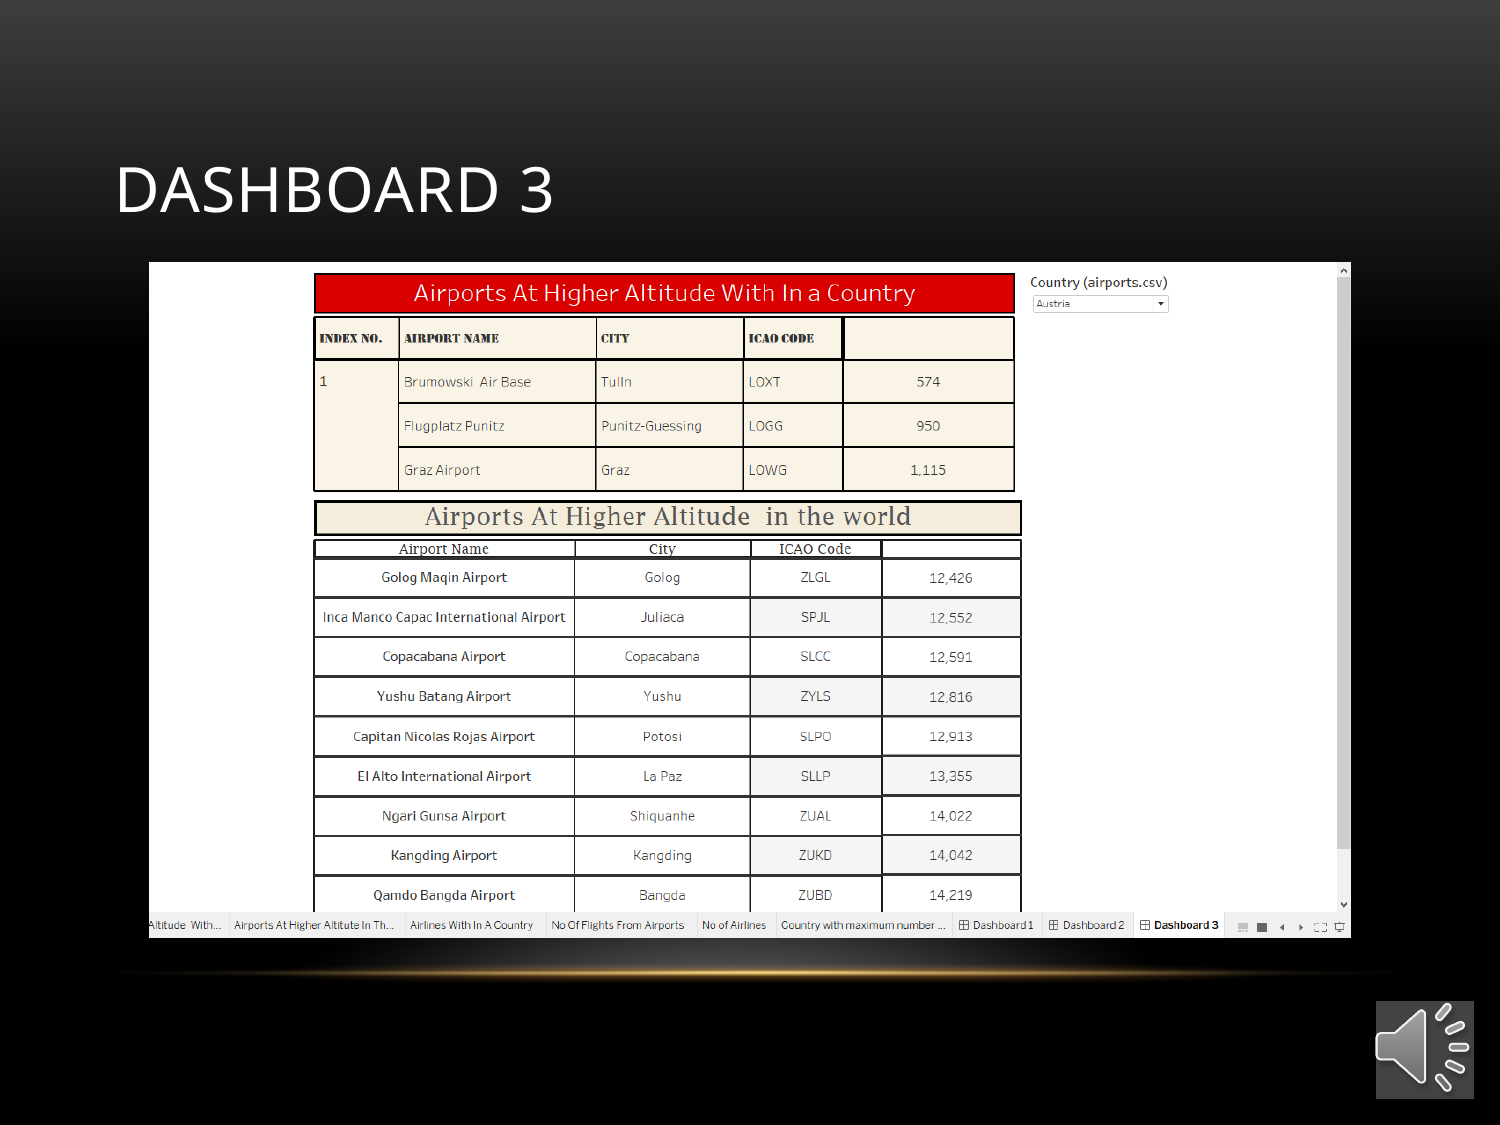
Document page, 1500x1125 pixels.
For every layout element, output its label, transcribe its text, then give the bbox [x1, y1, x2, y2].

title DASHBOARD 3 [99, 45, 1400, 233]
picture [0, 0, 1500, 1125]
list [149, 262, 1351, 938]
